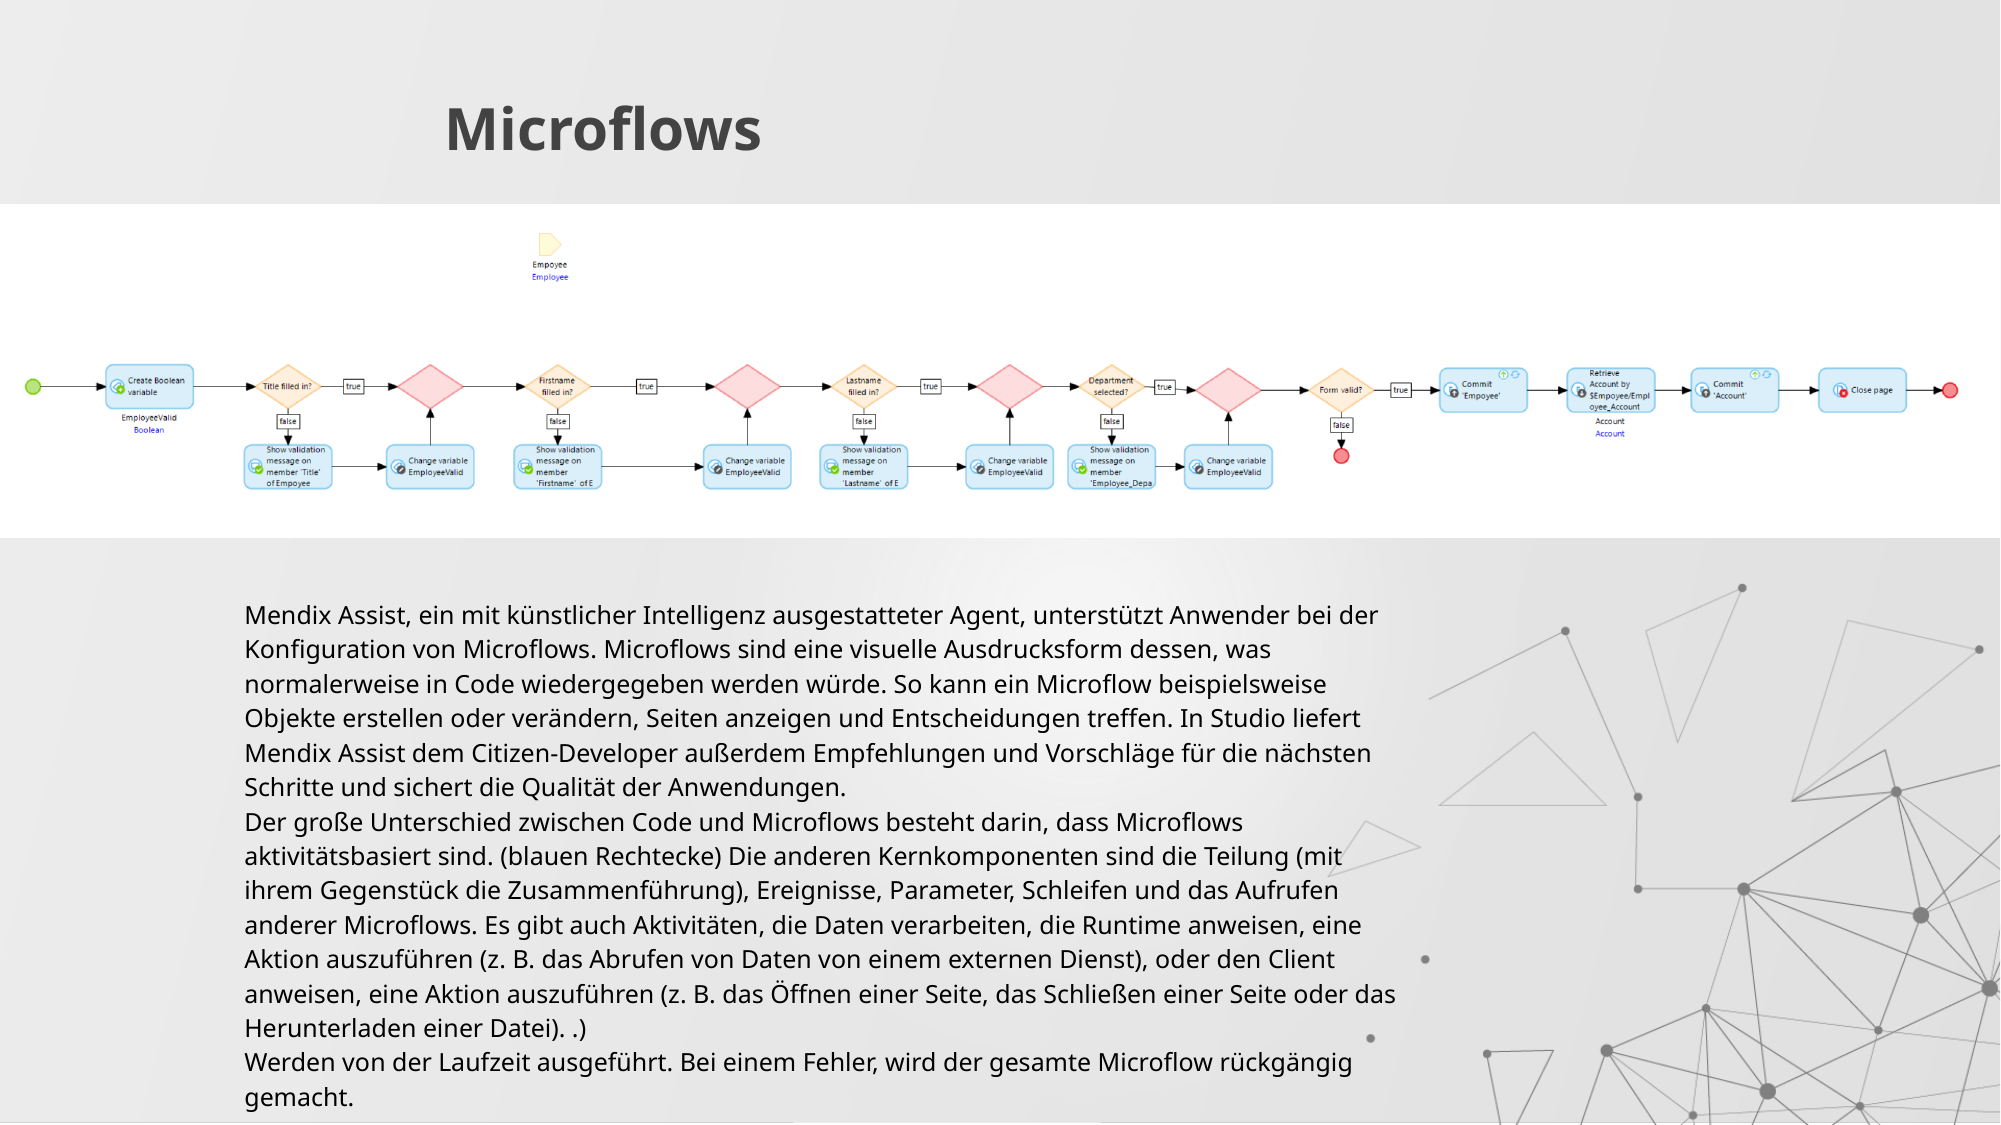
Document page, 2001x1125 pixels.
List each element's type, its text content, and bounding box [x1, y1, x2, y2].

title Microflows [429, 77, 1571, 203]
list Mendix Assist, ein mit künstlicher Intelligenz ausgestatteter Agent, unterstützt Anwender bei der Konfiguration von Microflows. Microflows sind eine visuelle Ausdrucksform dessen, was normalerweise in Code wiedergegeben werden würde. So kann ein Microflow beispielsweise Objekte erstellen oder verändern, Seiten anzeigen und Entscheidungen treffen. In Studio liefert Mendix Assist dem Citizen-Developer außerdem Empfehlungen und Vorschläge für die nächsten Schritte und sichert die Qualität der Anwendungen. Der große Unterschied zwischen Code und Microflows besteht darin, dass Microflows aktivitätsbasiert sind. (blauen Rechtecke) Die anderen Kernkomponenten sind die Teilung (mit ihrem Gegenstück die Zusammenführung), Ereignisse, Parameter, Schleifen und das Aufrufen anderer Microflows. Es gibt auch Aktivitäten, die Daten verarbeiten, die Runtime anweisen, eine Aktion auszuführen (z. B. das Abrufen von Daten von einem externen Dienst), oder den Client anweisen, eine Aktion auszuführen (z. B. das Öffnen einer Seite, das Schließen einer Seite oder das Herunterladen einer Datei). .) Werden von der Laufzeit ausgeführt. Bei einem Fehler, wird der gesamte Microflow rückgängig gemacht. [190, 579, 1417, 1019]
picture [0, 0, 2001, 1125]
